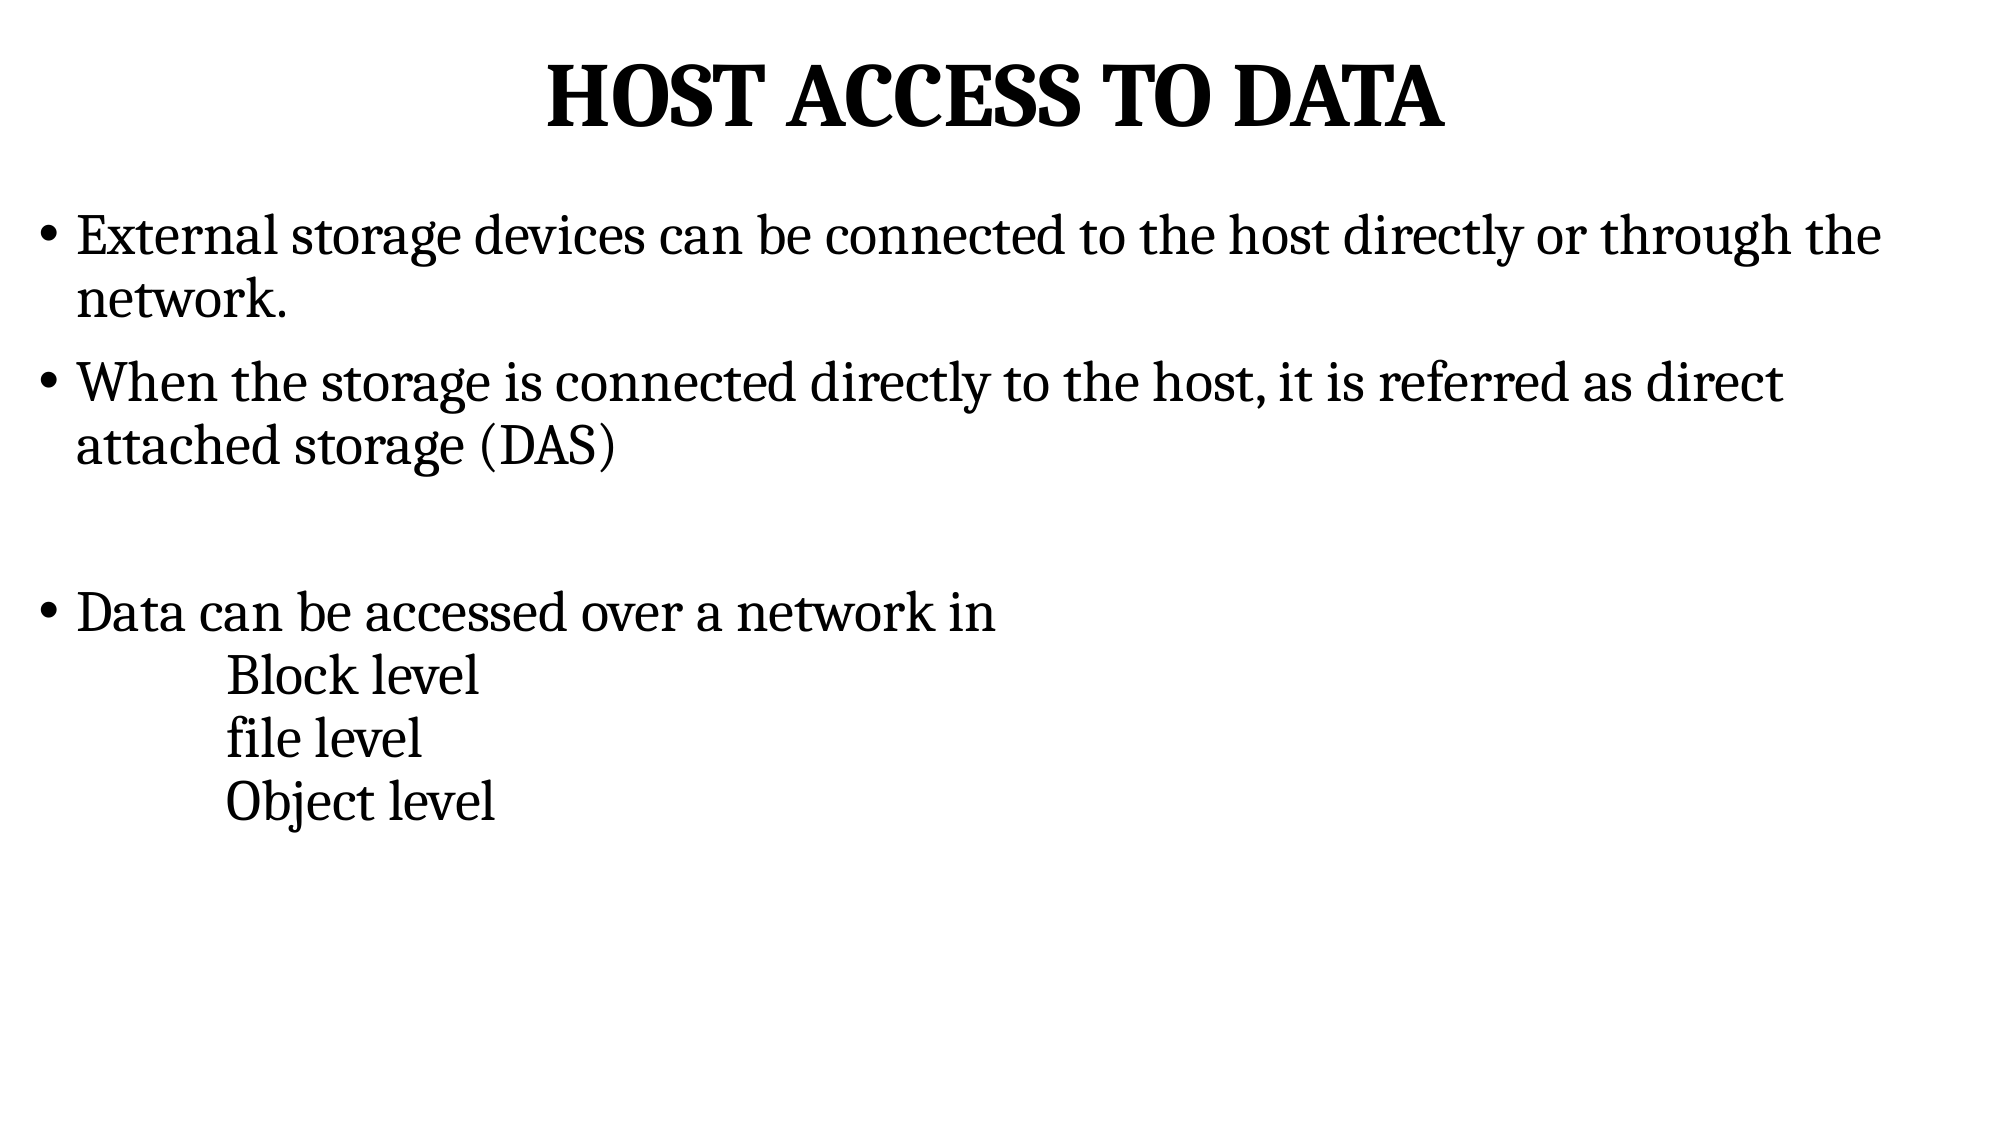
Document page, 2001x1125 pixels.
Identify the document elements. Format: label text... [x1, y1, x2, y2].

list External storage devices can be connected to the host directly or through the network. When the storage is connected directly to the host, it is referred as direct attached storage (DAS) Data can be accessed over a network in Block level file level Object level [23, 197, 1969, 1094]
title HOST ACCESS TO DATA [23, 31, 1969, 162]
